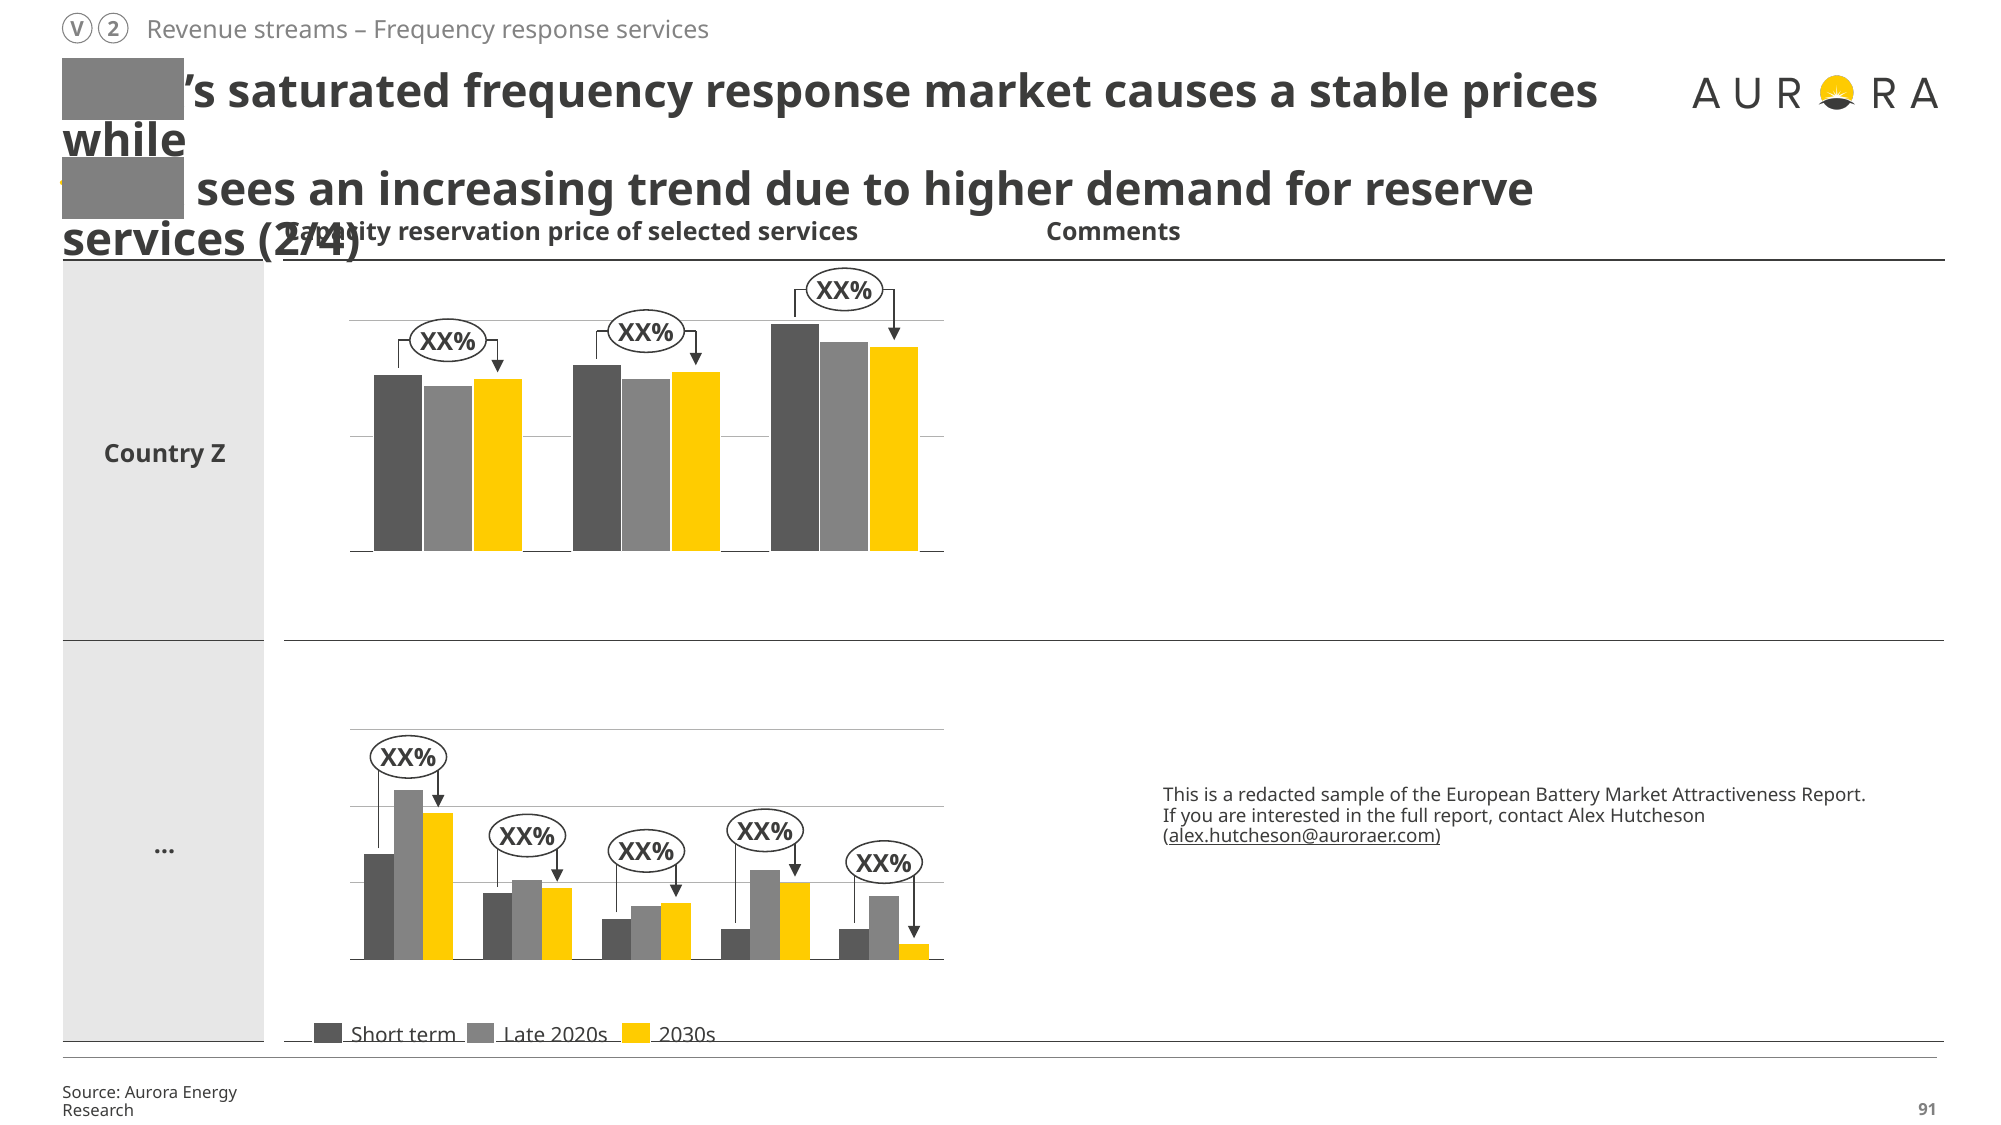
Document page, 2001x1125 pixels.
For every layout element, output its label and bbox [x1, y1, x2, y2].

chart [335, 307, 958, 566]
text_box [465, 1021, 496, 1045]
text_box [497, 835, 558, 887]
text_box [398, 340, 498, 373]
table_cell [63, 261, 1944, 640]
text_box [659, 1021, 717, 1047]
table_header [285, 208, 1045, 259]
title [62, 67, 1713, 168]
table_header [265, 208, 283, 259]
text_box [616, 850, 677, 913]
table_header [1047, 208, 1943, 259]
picture [1713, 75, 1940, 110]
chart [335, 715, 958, 974]
text_box [350, 1021, 450, 1047]
text_box [620, 1021, 652, 1045]
text_box [312, 1021, 344, 1045]
text_box [503, 1021, 605, 1047]
text_box [596, 330, 696, 366]
text_box [854, 861, 915, 939]
text_box [0, 12, 784, 45]
text_box [1163, 785, 1883, 847]
text_box [794, 268, 895, 341]
table_cell [63, 641, 1944, 1041]
list [62, 1101, 305, 1120]
table_header [63, 208, 263, 259]
text_box [378, 756, 439, 849]
text_box [735, 830, 796, 923]
